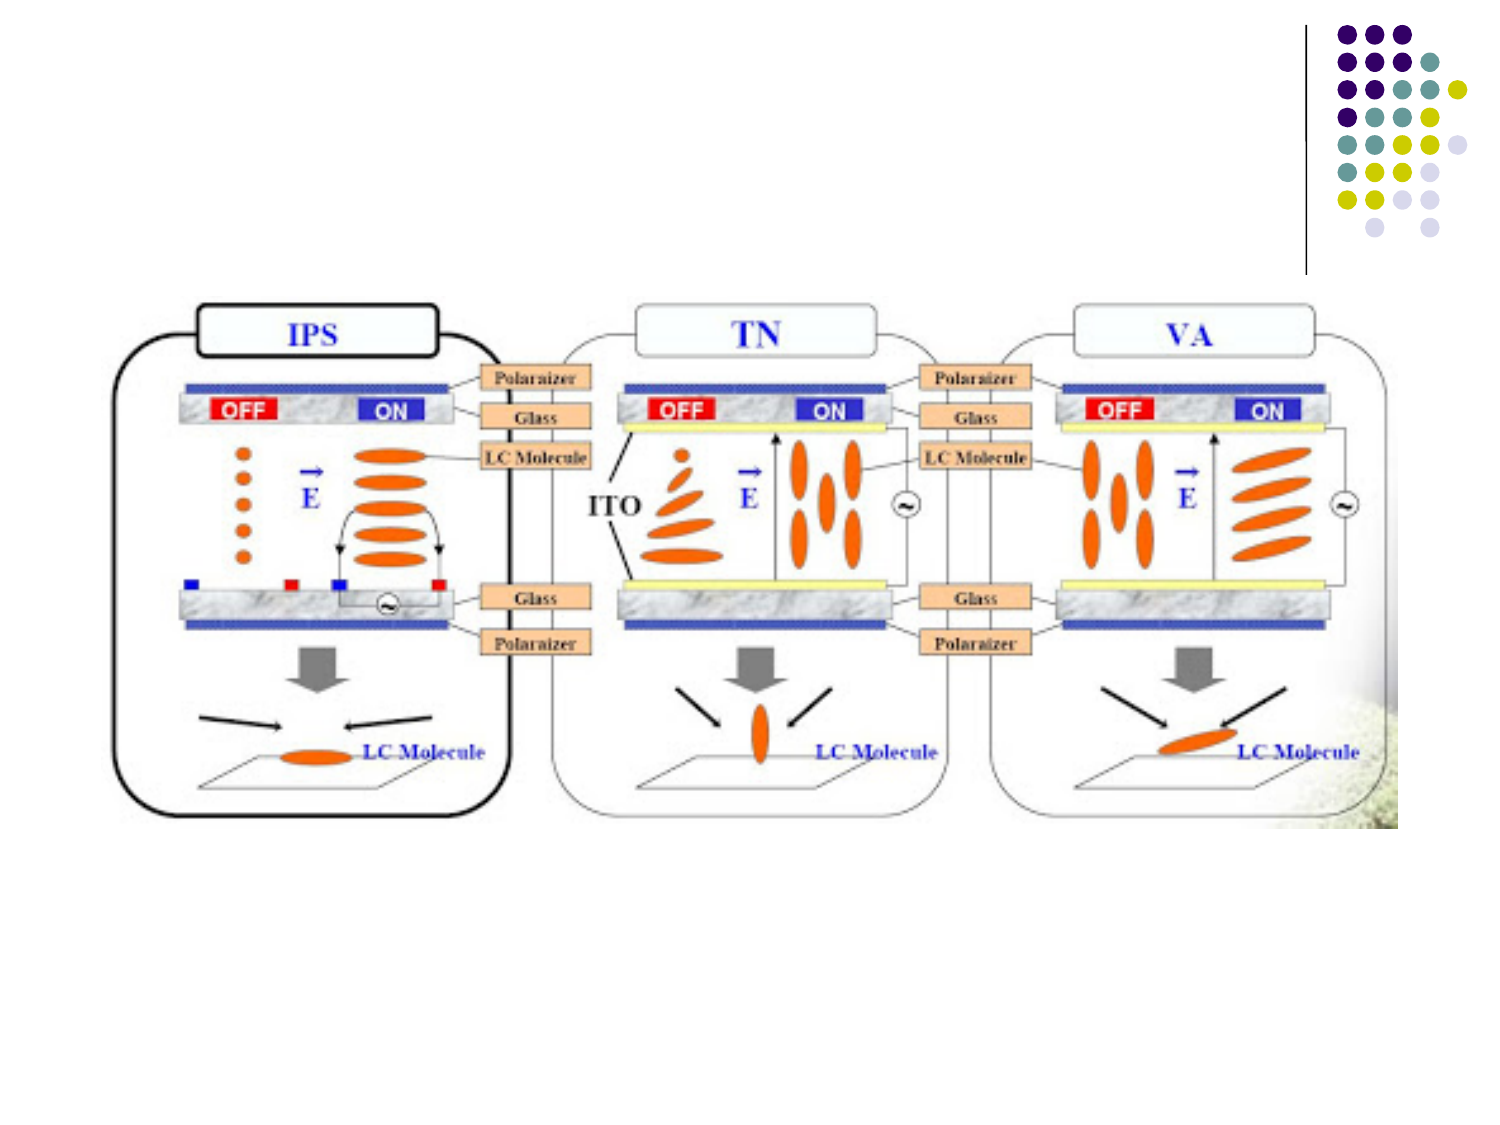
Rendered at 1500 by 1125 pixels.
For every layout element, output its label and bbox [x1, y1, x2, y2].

list [101, 296, 1399, 829]
